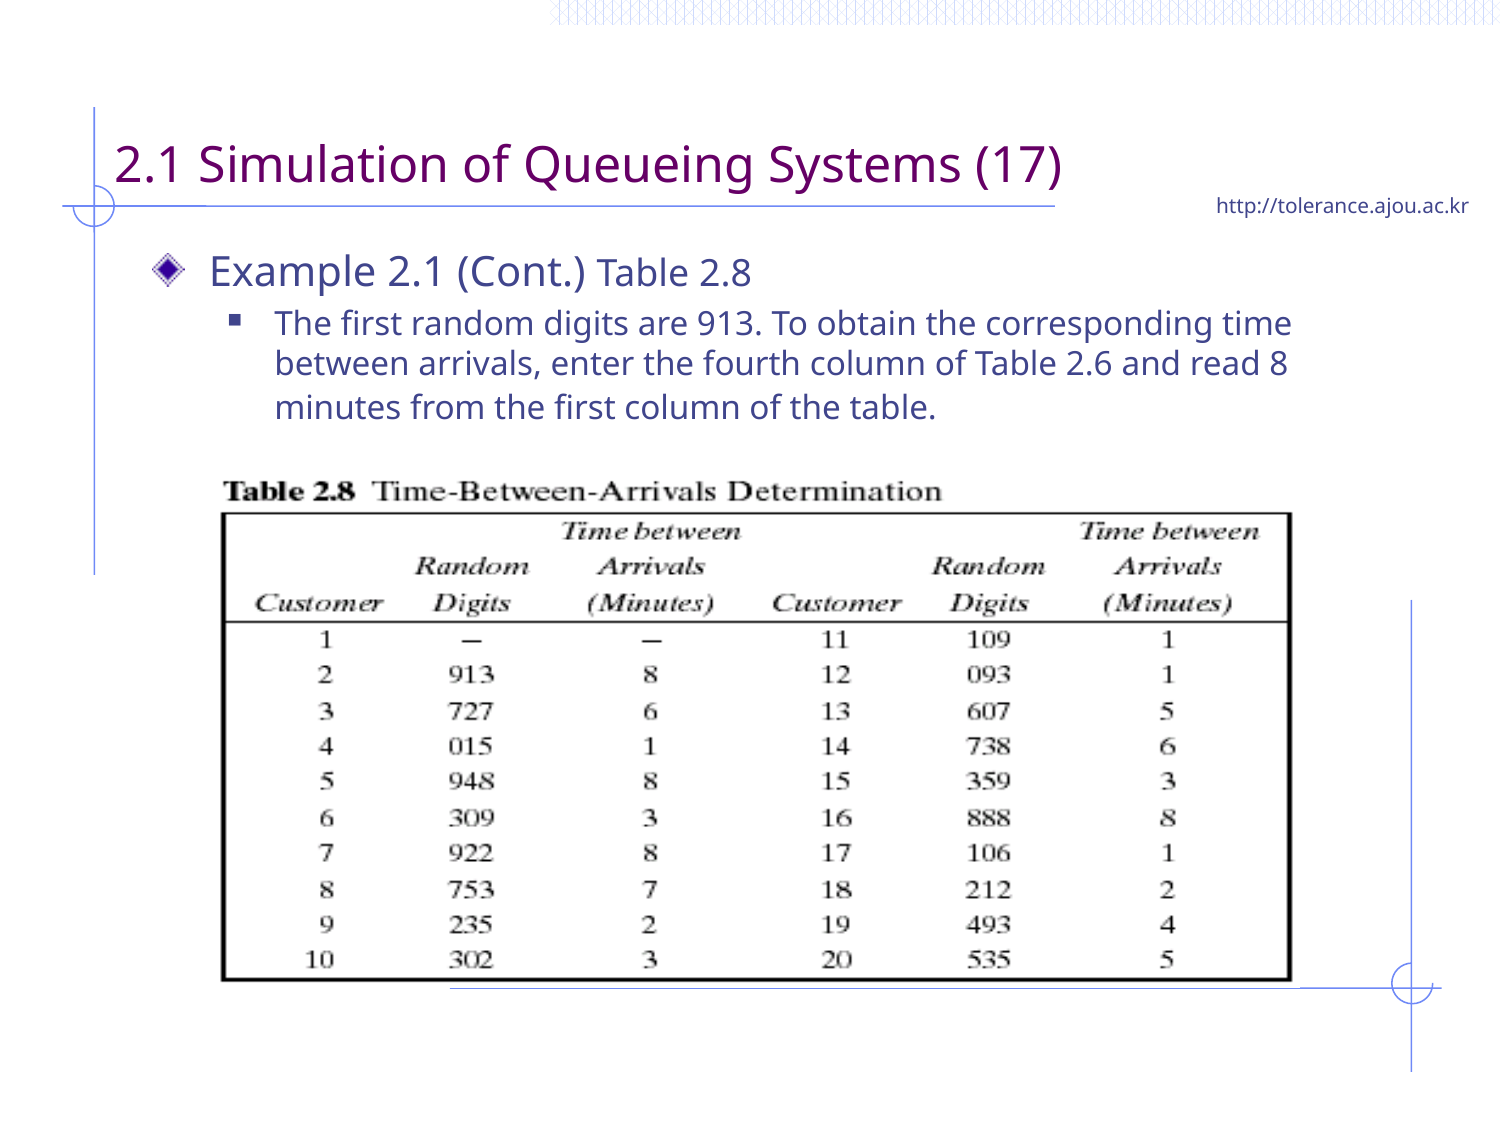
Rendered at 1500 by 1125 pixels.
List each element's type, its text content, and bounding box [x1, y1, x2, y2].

title 2.1 Simulation of Queueing Systems (17) [99, 99, 1238, 201]
list Example 2.1 (Cont.) Table 2.8 The first random digits are 913. To obtain the corresponding time between arrivals, enter the fourth column of Table 2.6 and read 8 minutes from the first column of the table. [137, 237, 1413, 462]
picture [152, 253, 185, 287]
picture [212, 474, 1301, 988]
